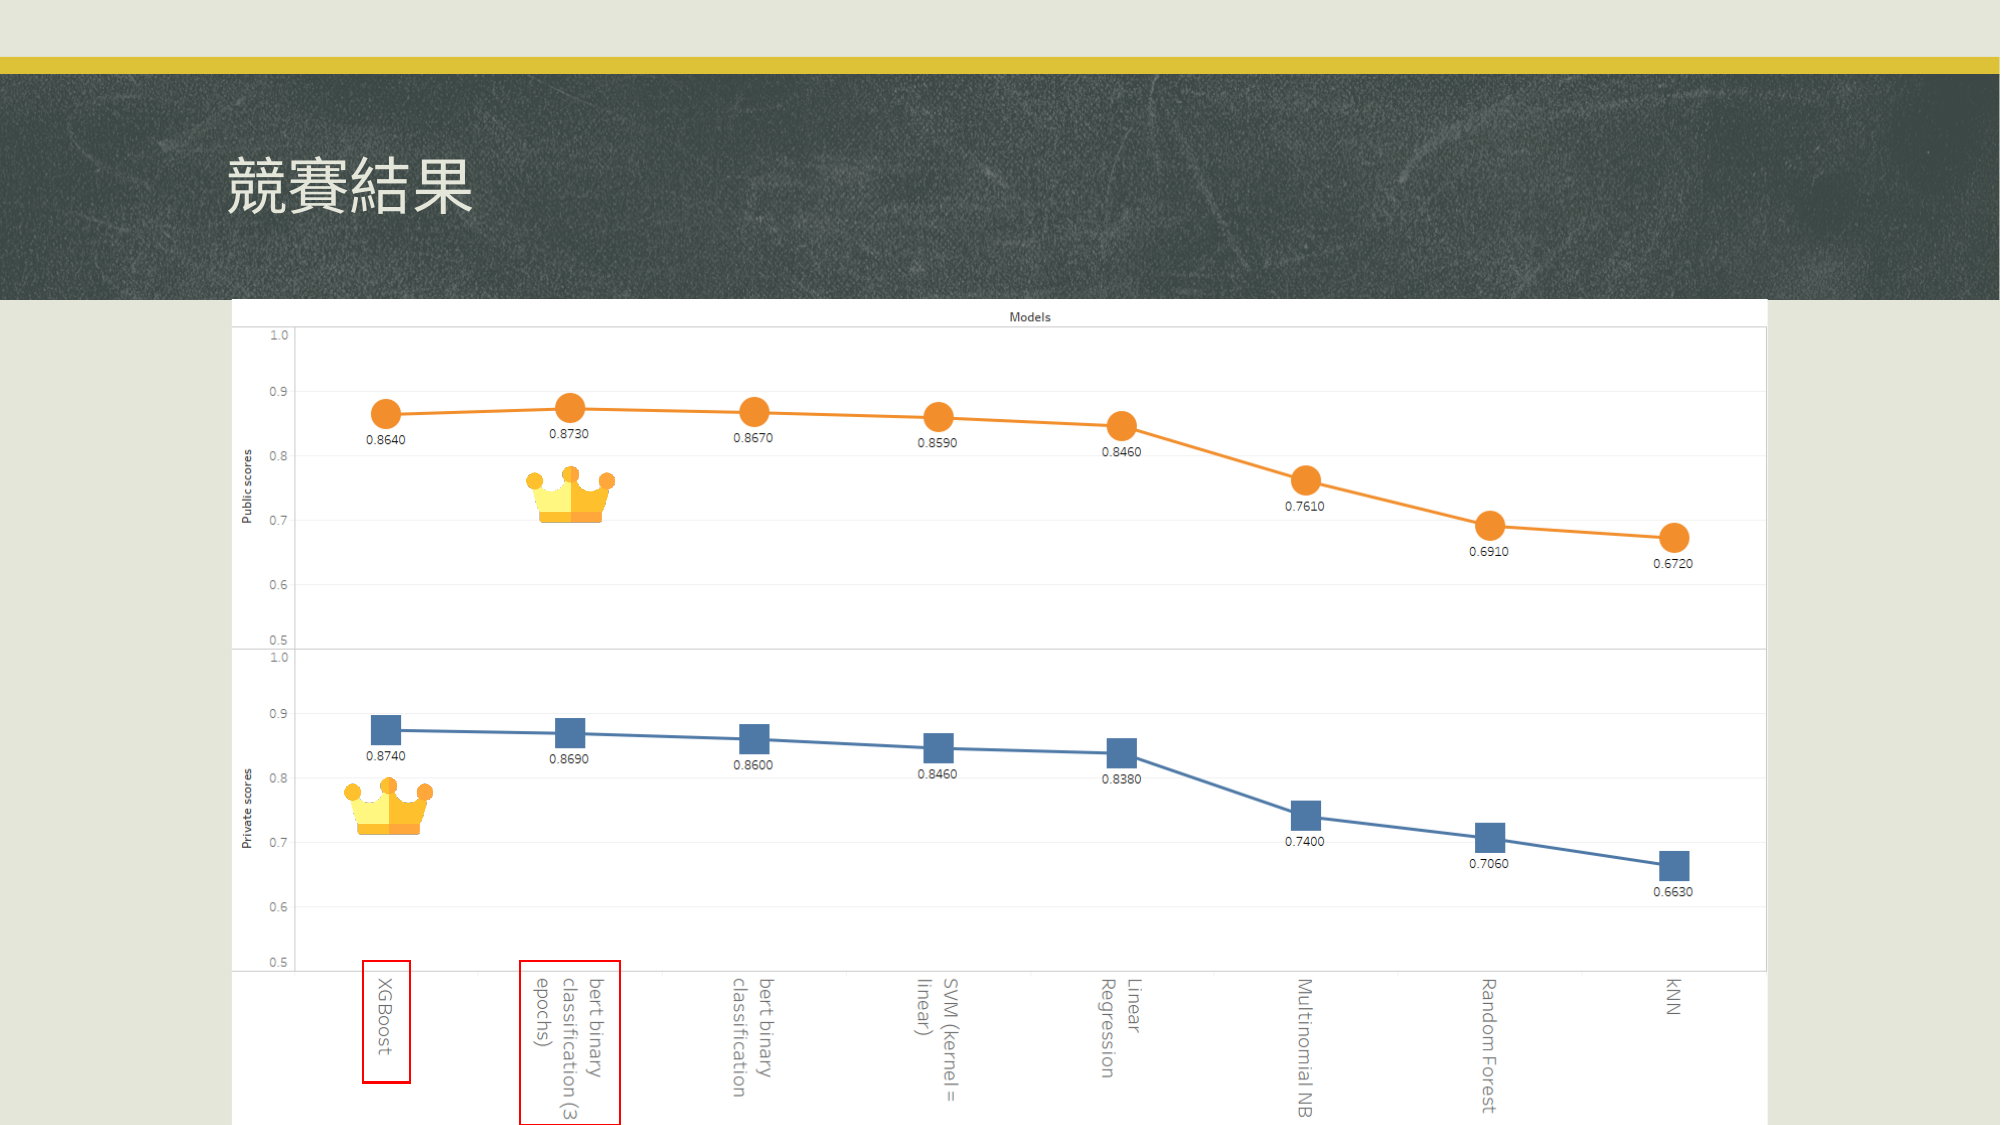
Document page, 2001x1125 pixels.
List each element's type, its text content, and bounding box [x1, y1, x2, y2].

picture [0, 74, 2000, 300]
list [231, 299, 1768, 1125]
picture [526, 450, 615, 538]
title 競賽結果 [210, 76, 1790, 300]
picture [344, 761, 433, 850]
